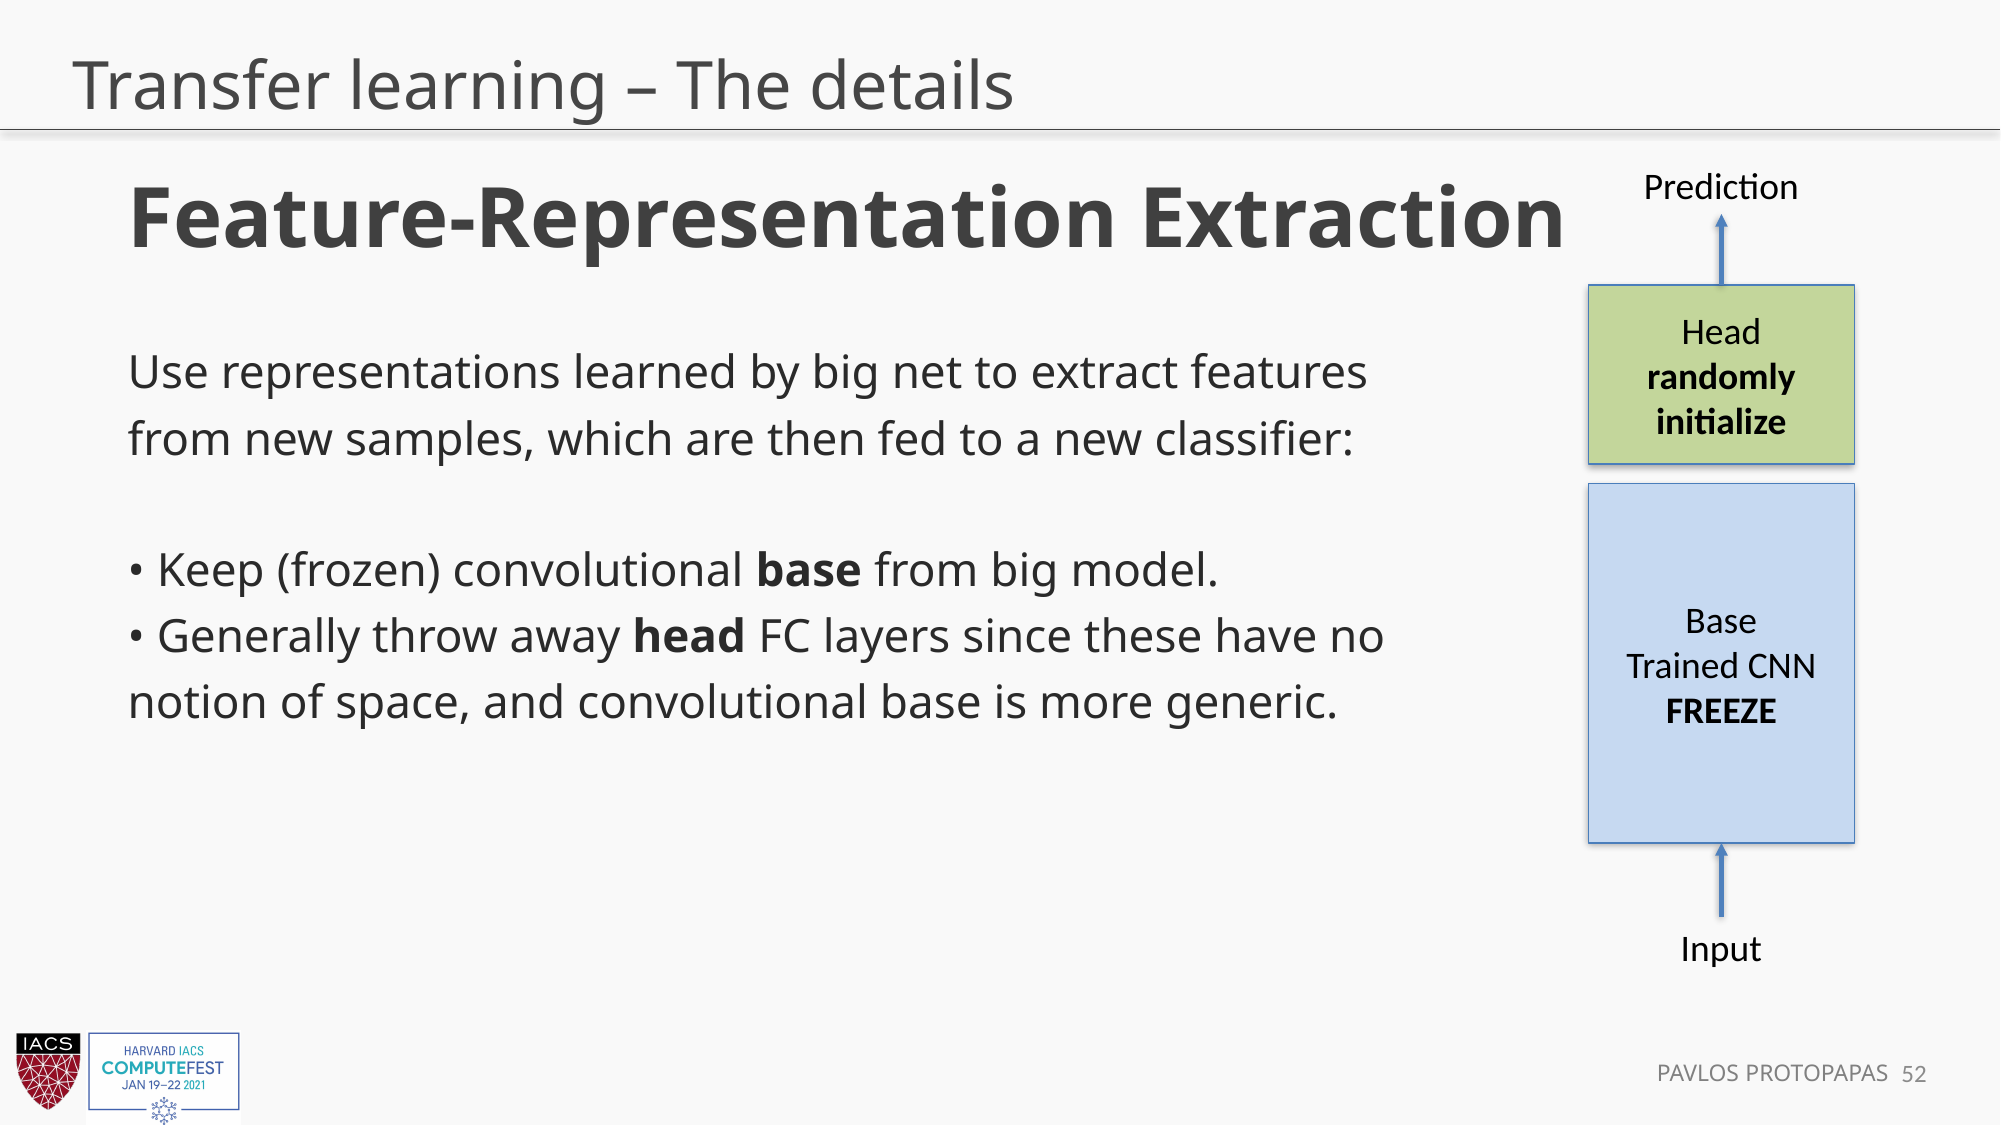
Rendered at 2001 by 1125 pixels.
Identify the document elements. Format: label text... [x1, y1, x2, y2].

picture [14, 1033, 82, 1110]
text_box Base Trained CNN FREEZE [1588, 483, 1855, 844]
text_box Use representations learned by big net to extract features from new samples, which are then fed to a new classifier: • Keep (frozen) convolutional base from big model. • Generally throw away head FC layers since these have no notion of space, and convolutional base is more generic. [112, 324, 1454, 736]
picture [86, 1030, 241, 1125]
list Feature-Representation Extraction [112, 156, 1807, 504]
text_box Head randomly initialize [1588, 284, 1855, 465]
title Transfer learning – The details [57, 35, 1943, 162]
text_box Prediction [1629, 154, 1814, 215]
text_box Input [1665, 916, 1777, 977]
slide_number 52 [1475, 1042, 1942, 1103]
